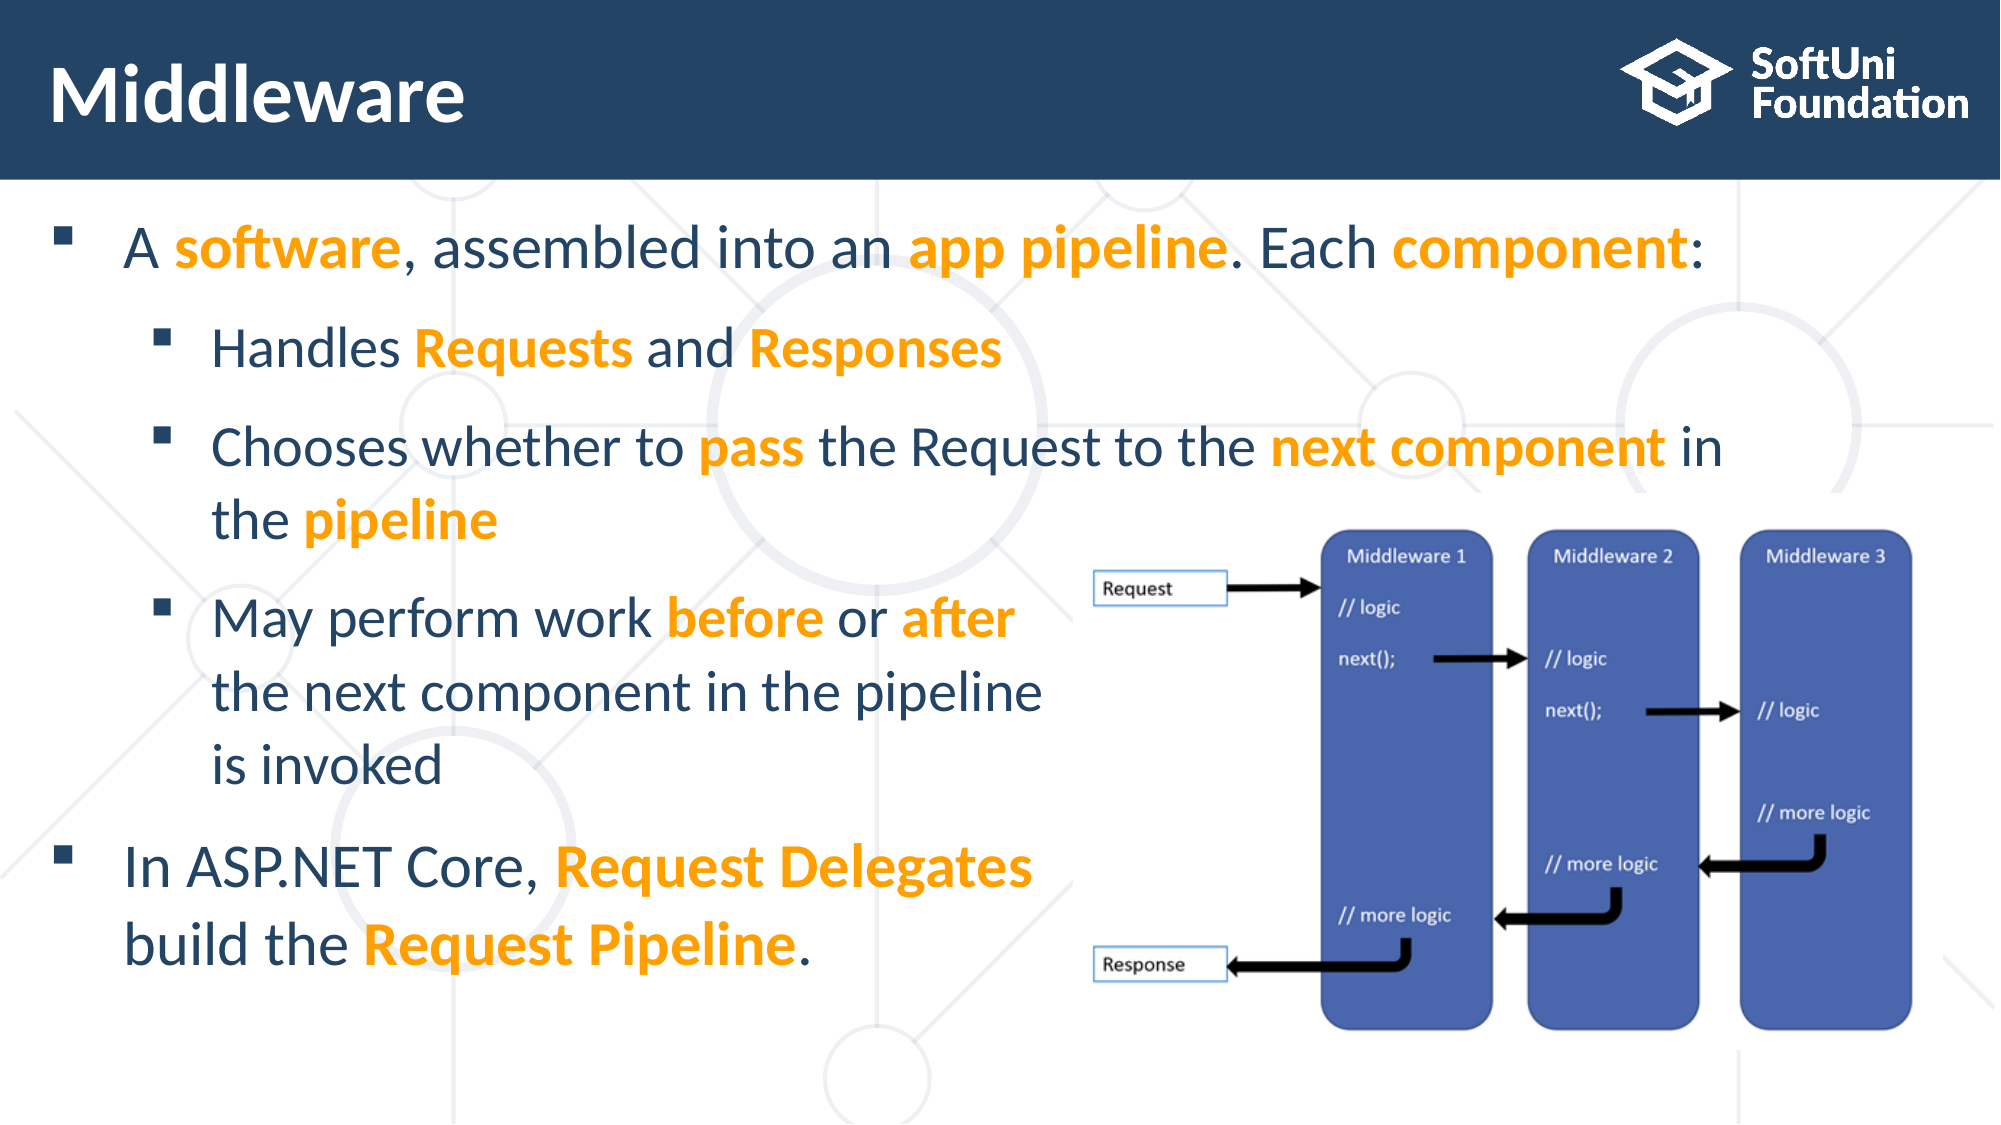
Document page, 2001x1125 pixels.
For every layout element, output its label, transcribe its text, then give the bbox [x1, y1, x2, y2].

picture [1619, 38, 1968, 126]
title Middleware [31, 16, 1591, 162]
picture [1072, 492, 1943, 1050]
list A software, assembled into an app pipeline. Each component: Handles Requests and Responses Chooses whether to pass the Request to the next component in the pipeline May perform work before or after the next component in the pipeline is invoked In ASP.NET Core, Request Delegates build the Request Pipeline. [31, 196, 1970, 1050]
